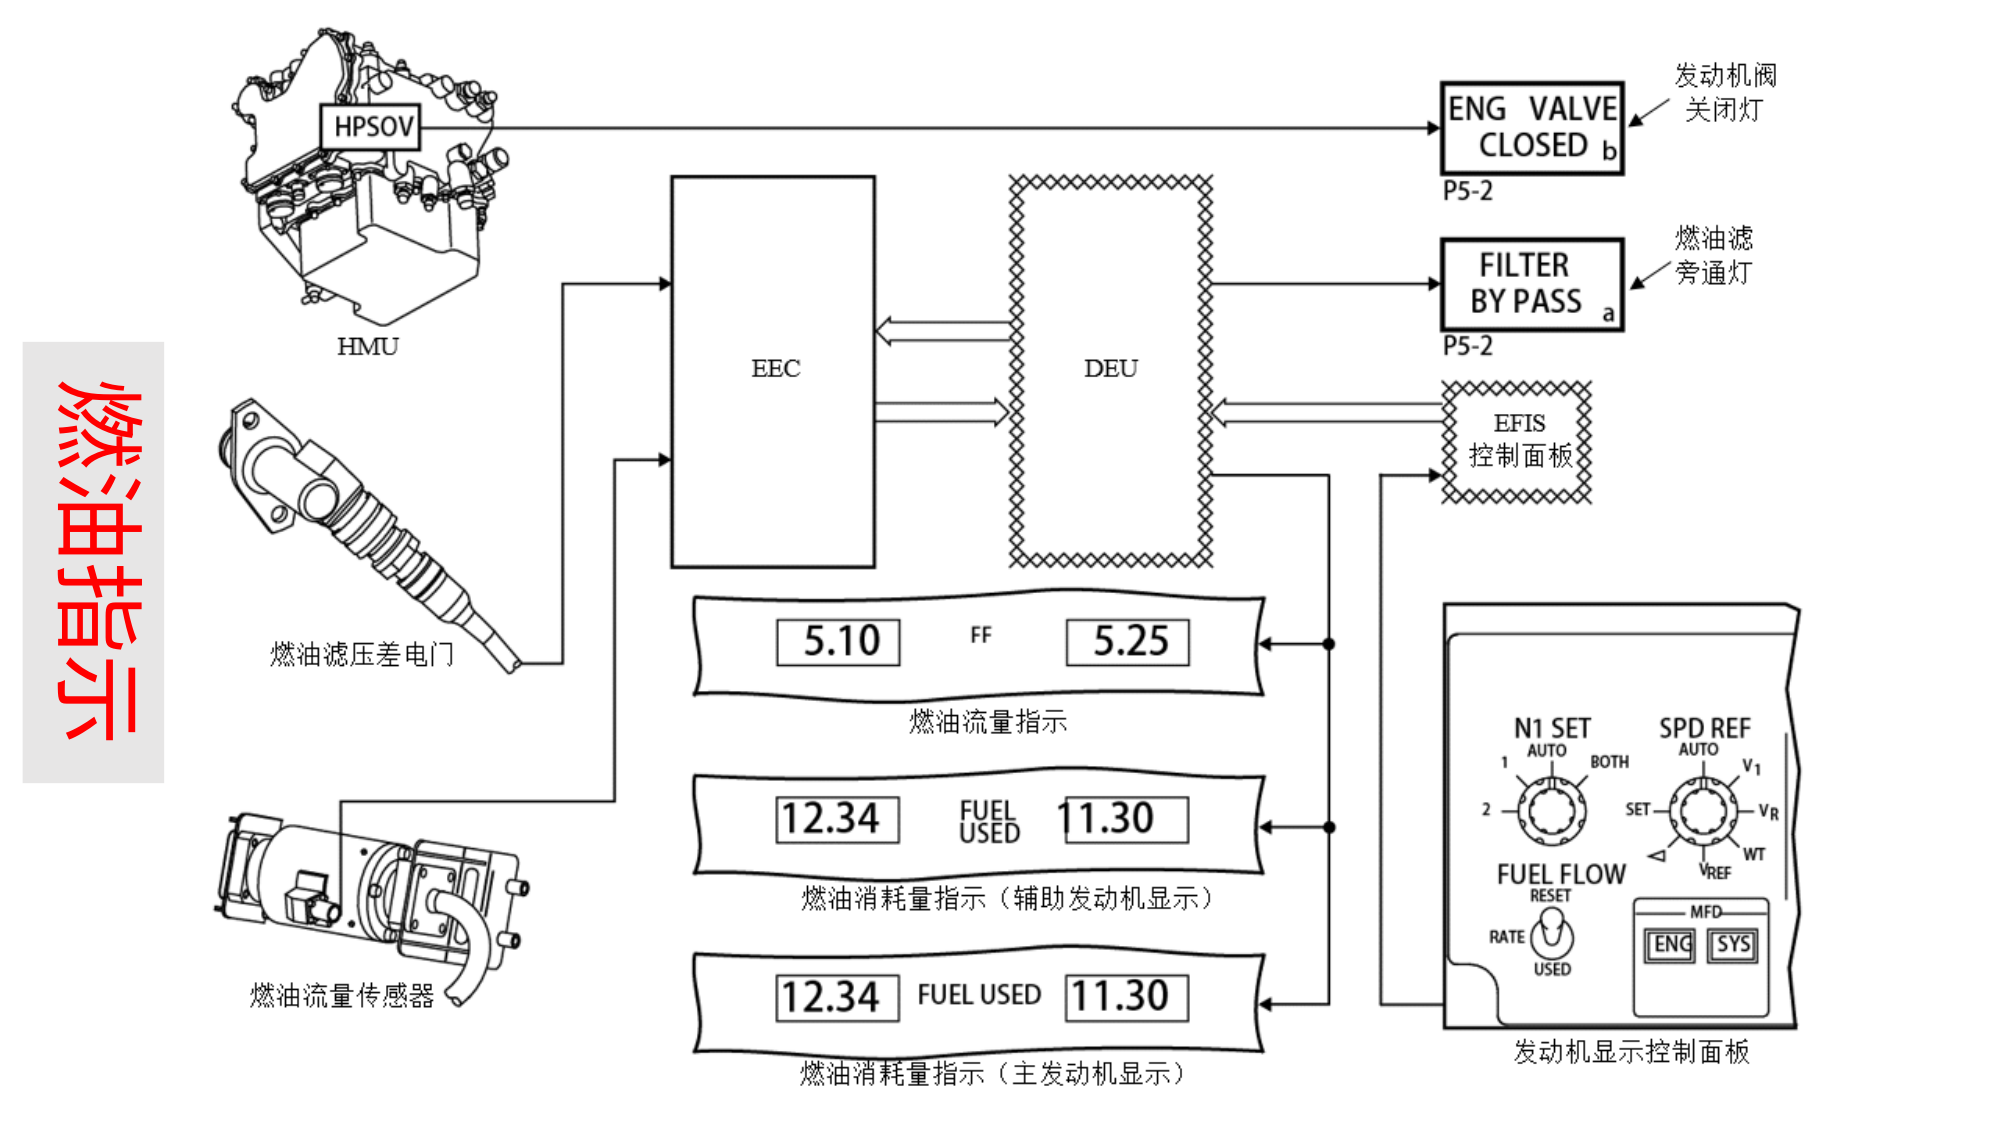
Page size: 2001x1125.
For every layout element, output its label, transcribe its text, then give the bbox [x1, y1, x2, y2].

picture [135, 14, 1865, 1111]
text_box 燃油指示 [22, 341, 135, 784]
